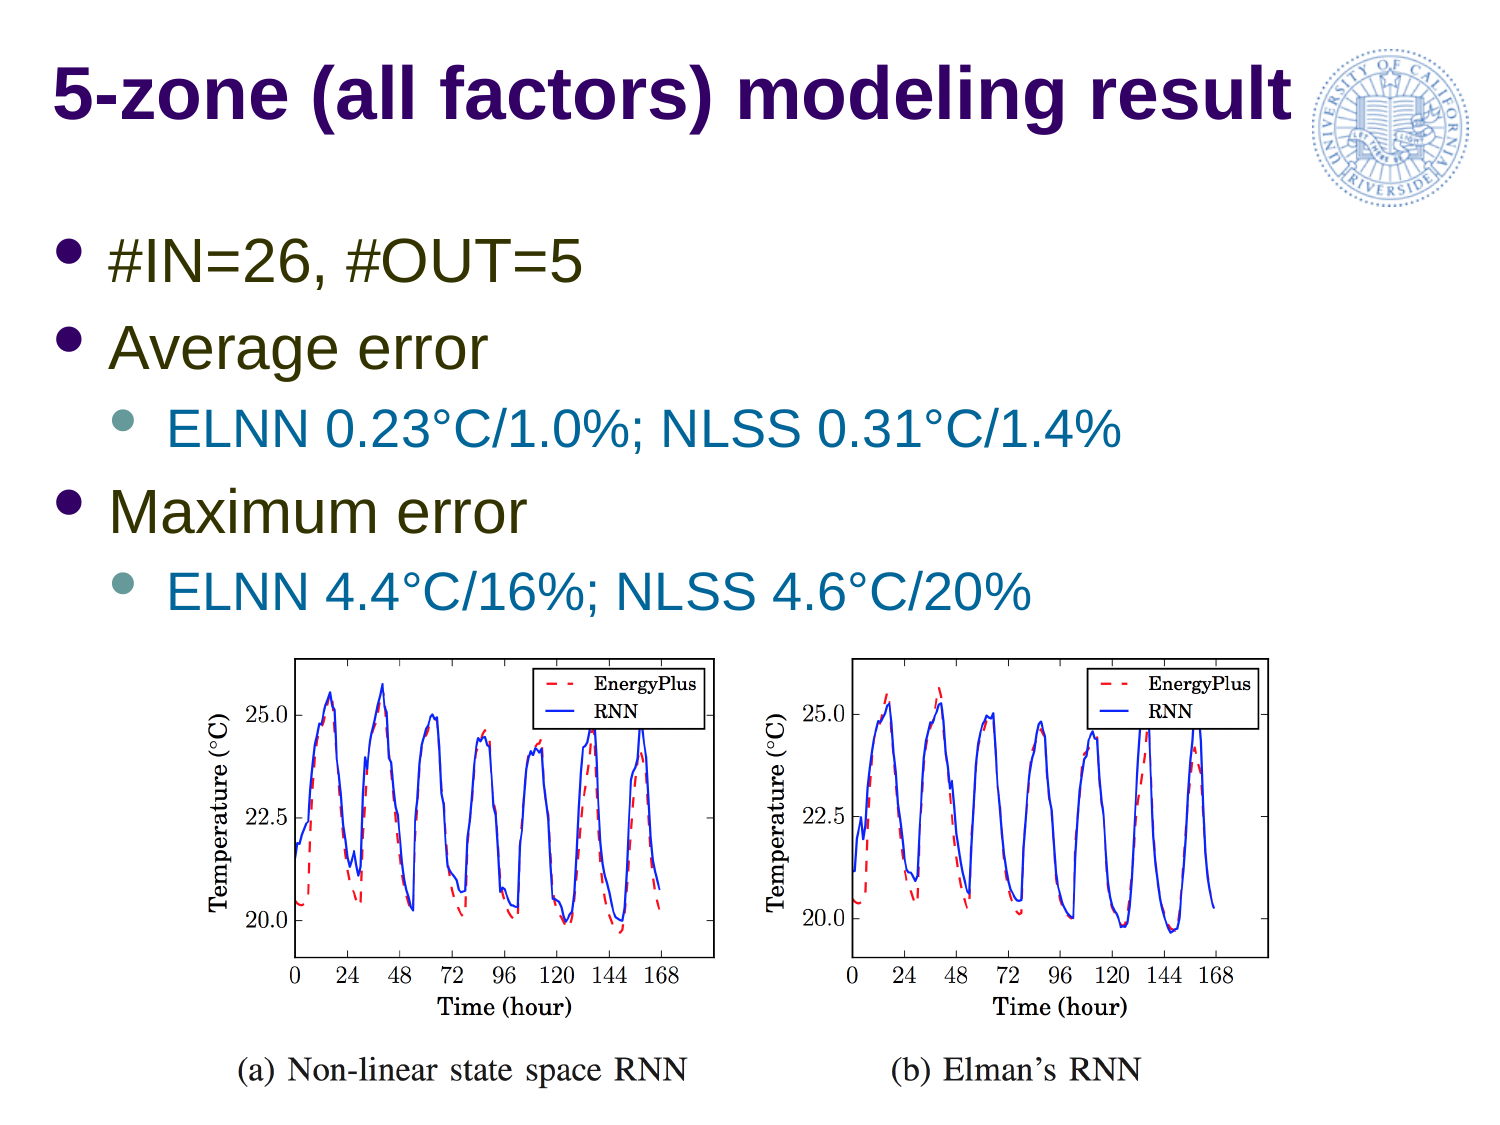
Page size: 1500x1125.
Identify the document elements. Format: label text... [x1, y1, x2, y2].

picture [1312, 49, 1469, 207]
picture [199, 654, 1273, 1093]
list #IN=26, #OUT=5 Average error ELNN 0.23°C/1.0%; NLSS 0.31°C/1.4% Maximum error ELNN 4.4°C/16%; NLSS 4.6°C/20% [37, 212, 1463, 1025]
title 5-zone (all factors) modeling result [37, 0, 1313, 143]
